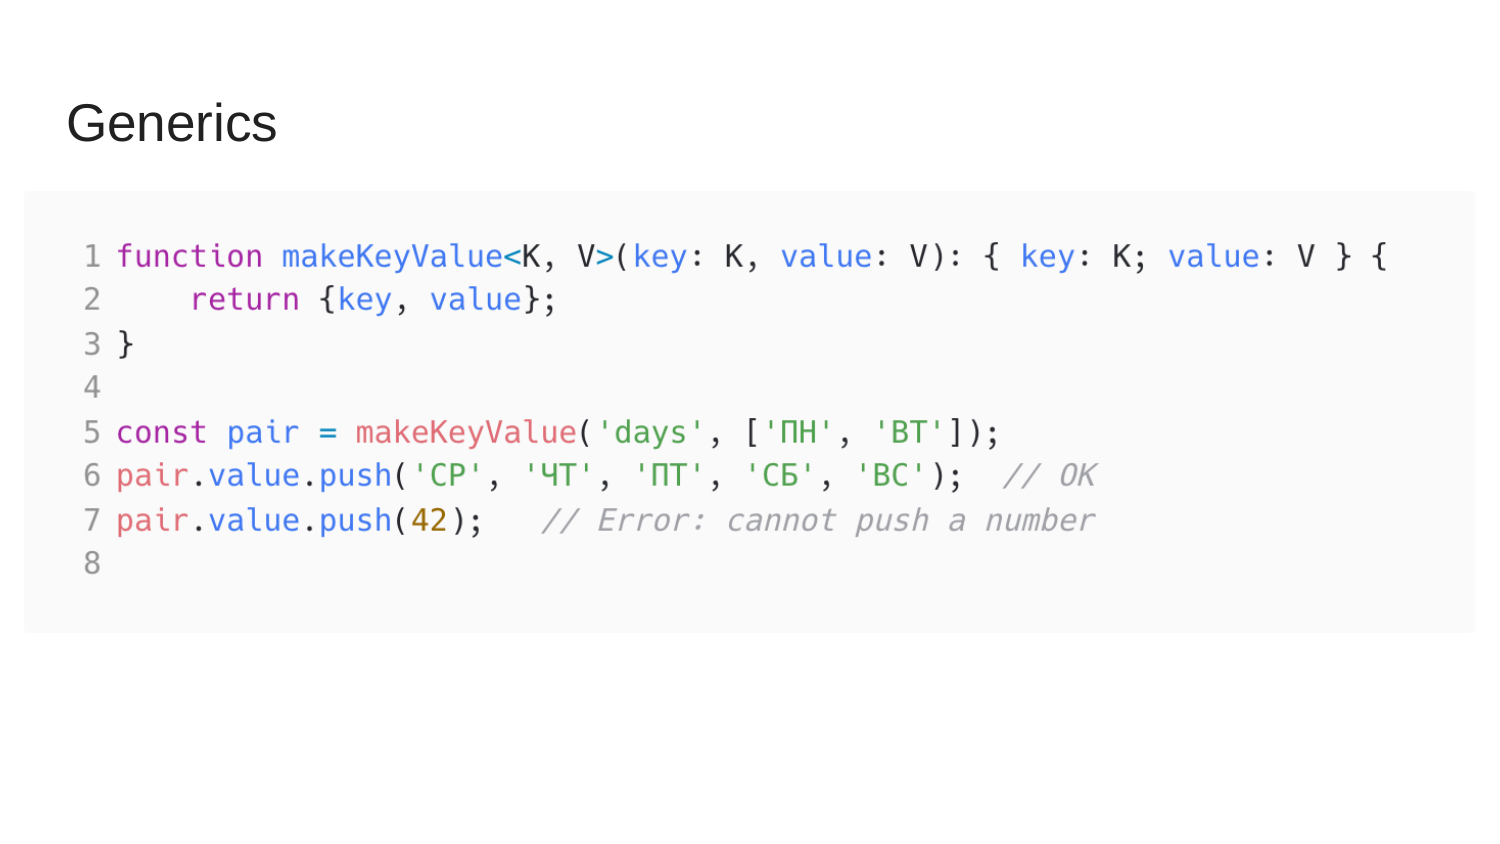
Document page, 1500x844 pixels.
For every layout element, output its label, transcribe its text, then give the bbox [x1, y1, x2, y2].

title Generics [51, 72, 1449, 167]
picture [24, 191, 1476, 634]
